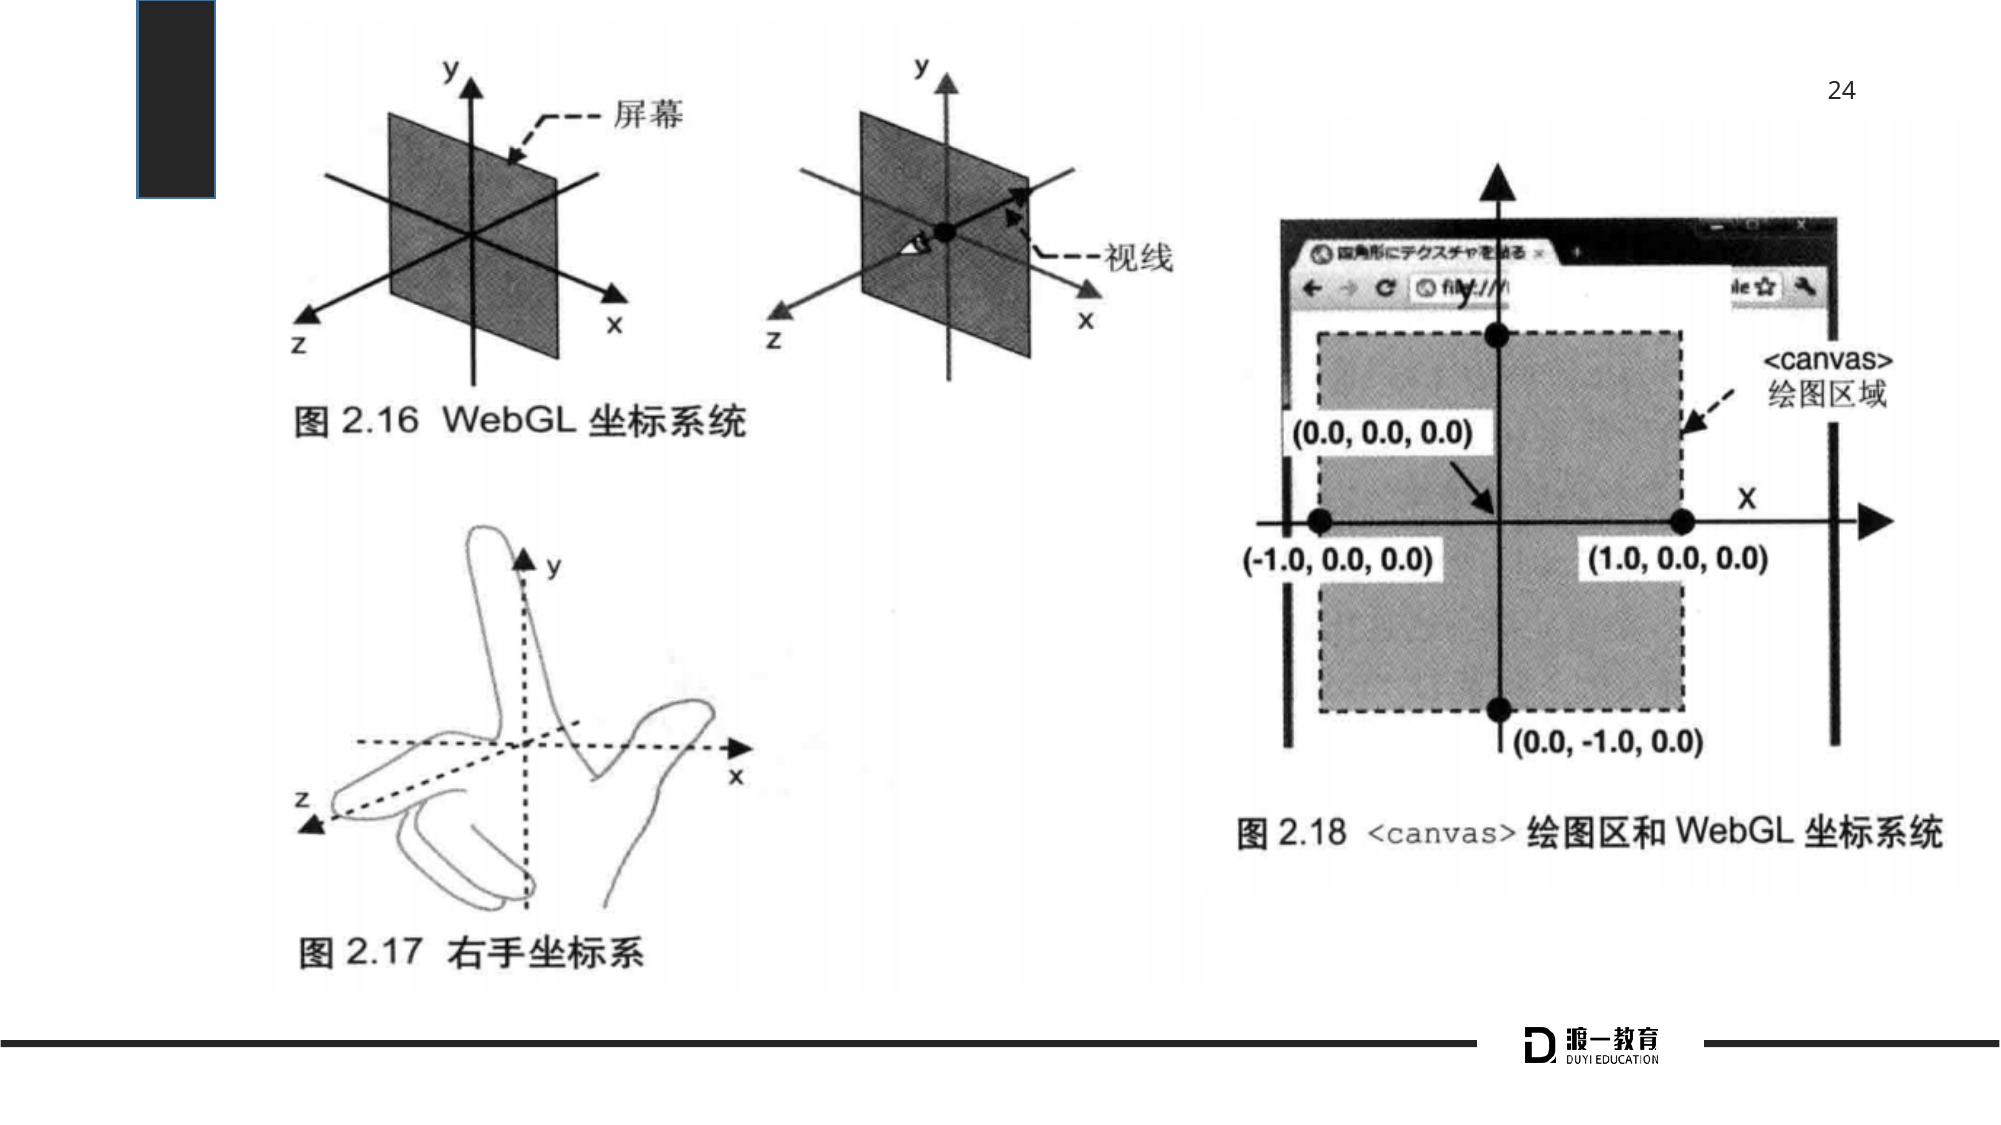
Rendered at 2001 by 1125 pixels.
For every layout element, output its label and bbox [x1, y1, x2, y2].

picture [225, 19, 1971, 991]
picture [1502, 1008, 1679, 1081]
